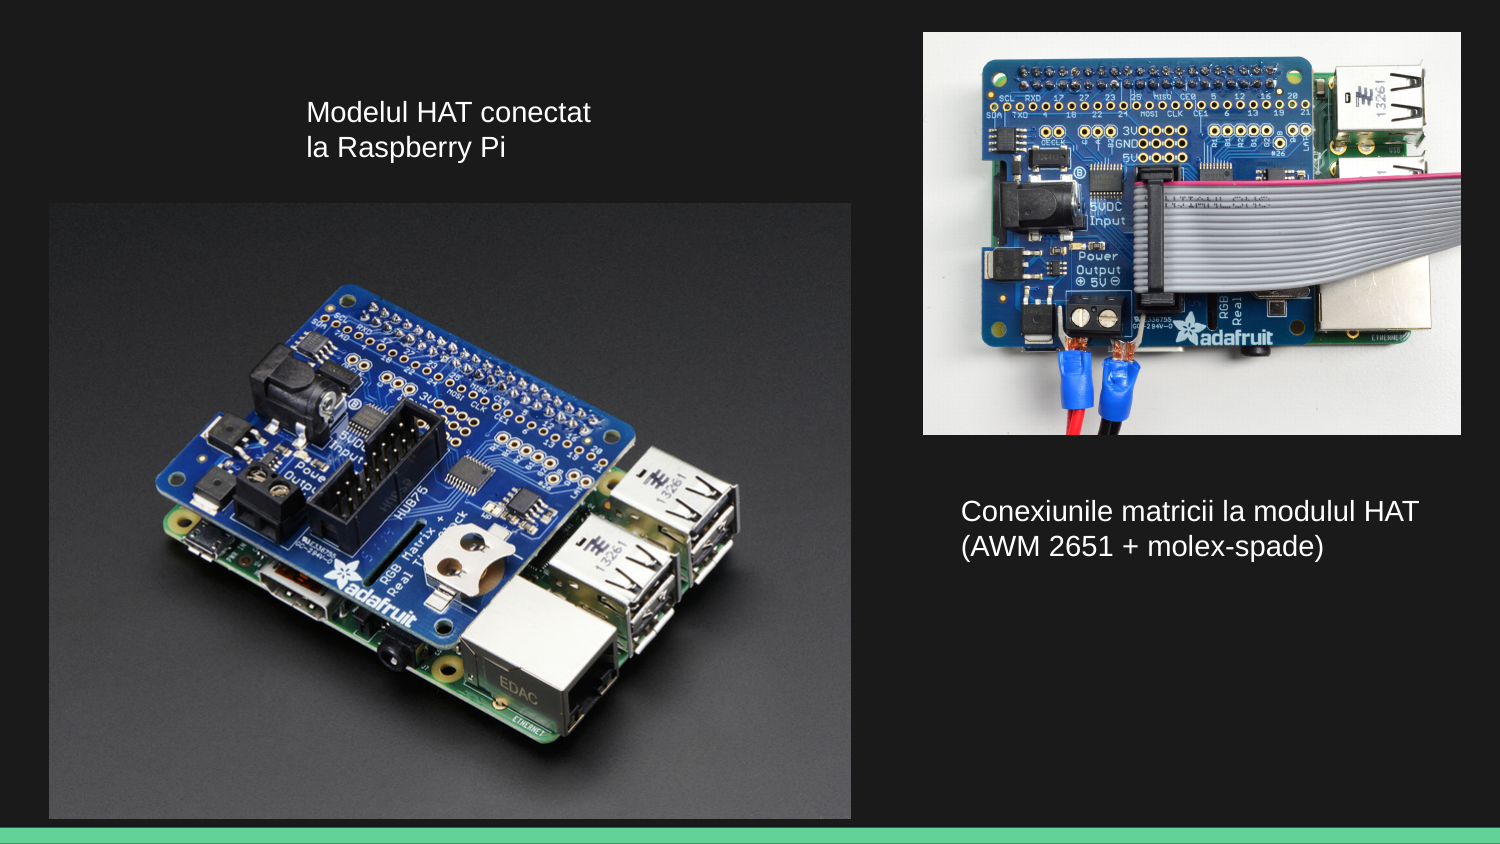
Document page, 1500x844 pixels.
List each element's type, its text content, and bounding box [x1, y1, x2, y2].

text_box Conexiunile matricii la modulul HAT (AWM 2651 + molex-spade) [945, 477, 1439, 578]
picture [923, 31, 1461, 436]
picture [49, 203, 852, 820]
text_box Modelul HAT conectat la Raspberry Pi [291, 78, 610, 179]
